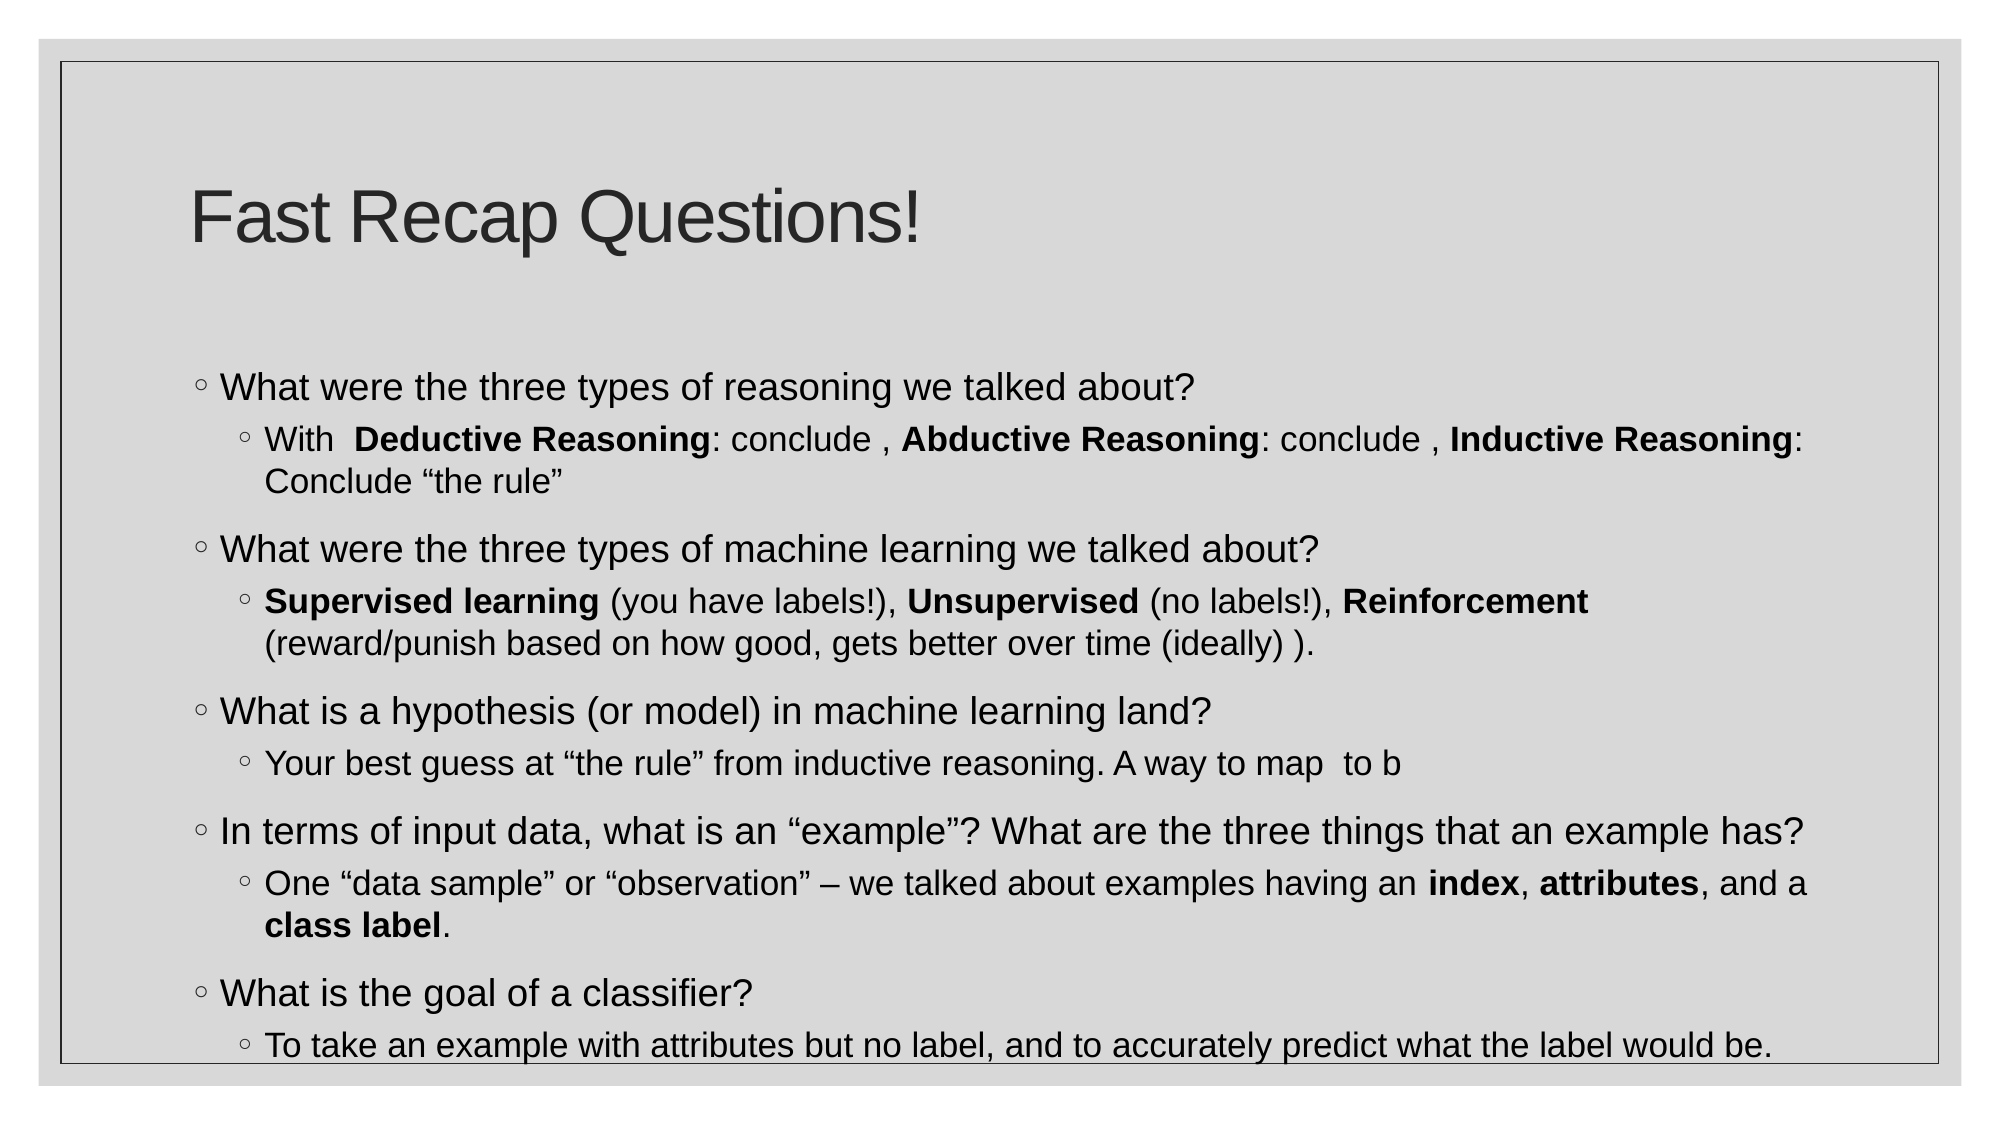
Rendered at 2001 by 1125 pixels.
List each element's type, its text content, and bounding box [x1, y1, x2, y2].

title Fast Recap Questions! [174, 105, 1825, 331]
